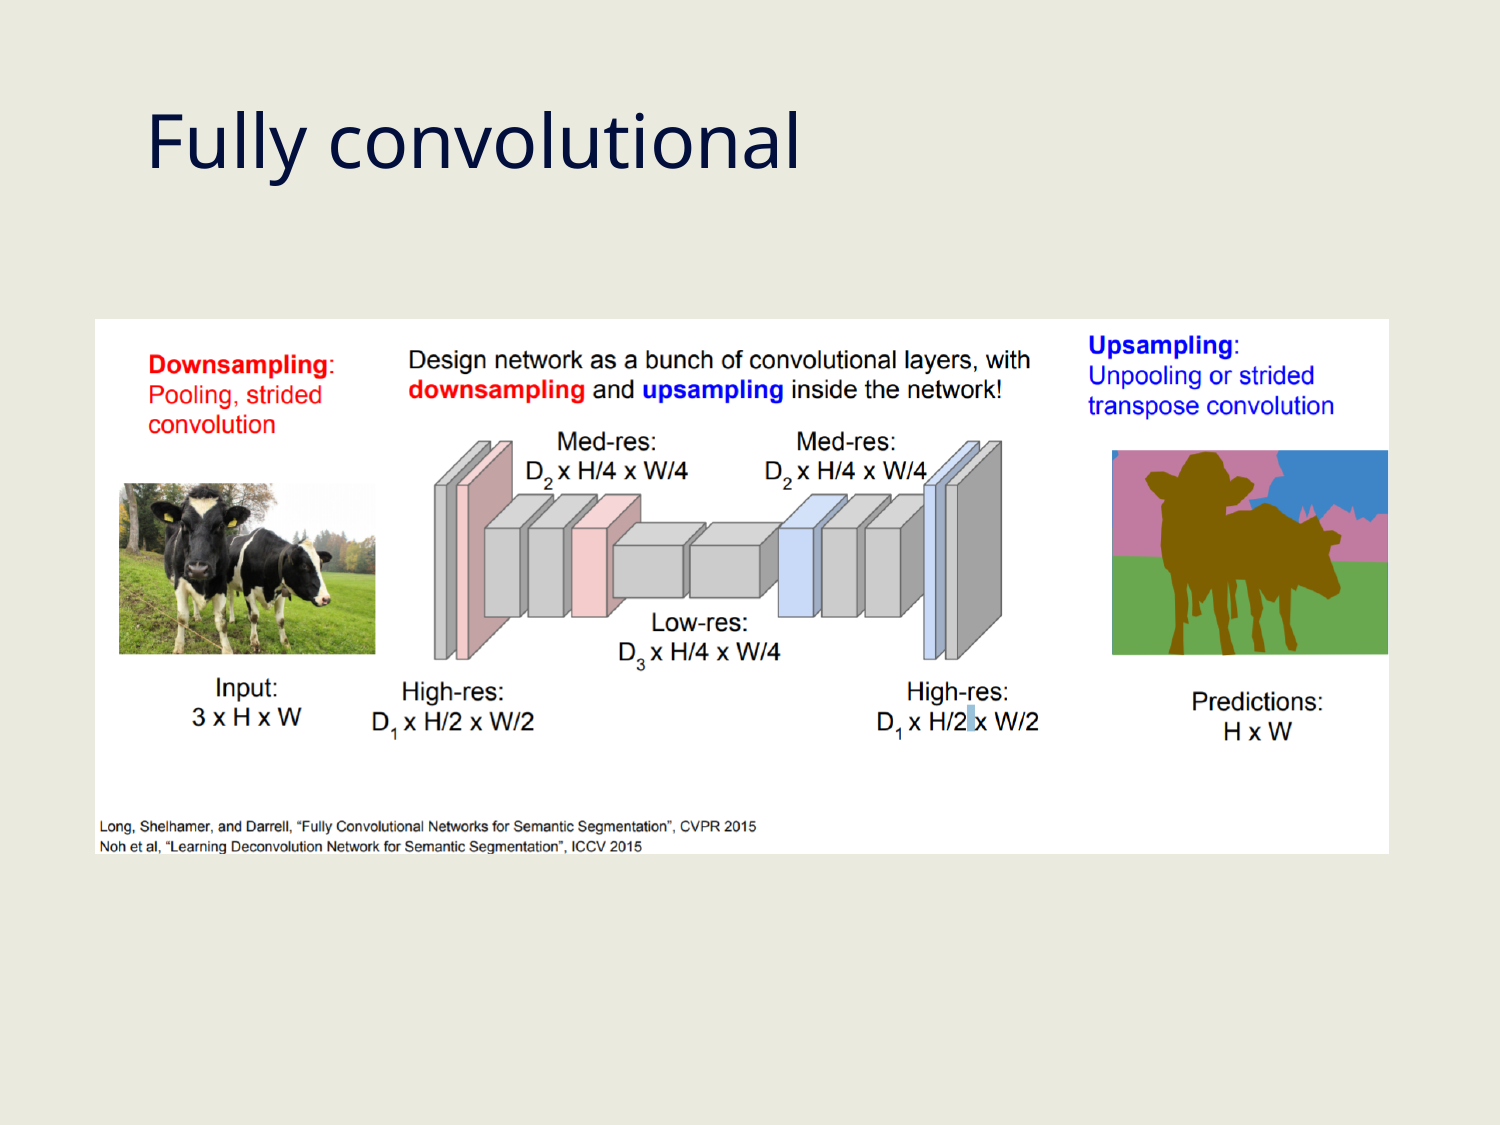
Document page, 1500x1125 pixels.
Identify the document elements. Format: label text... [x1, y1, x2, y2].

title Fully convolutional [75, 45, 1425, 233]
picture [95, 319, 1389, 854]
